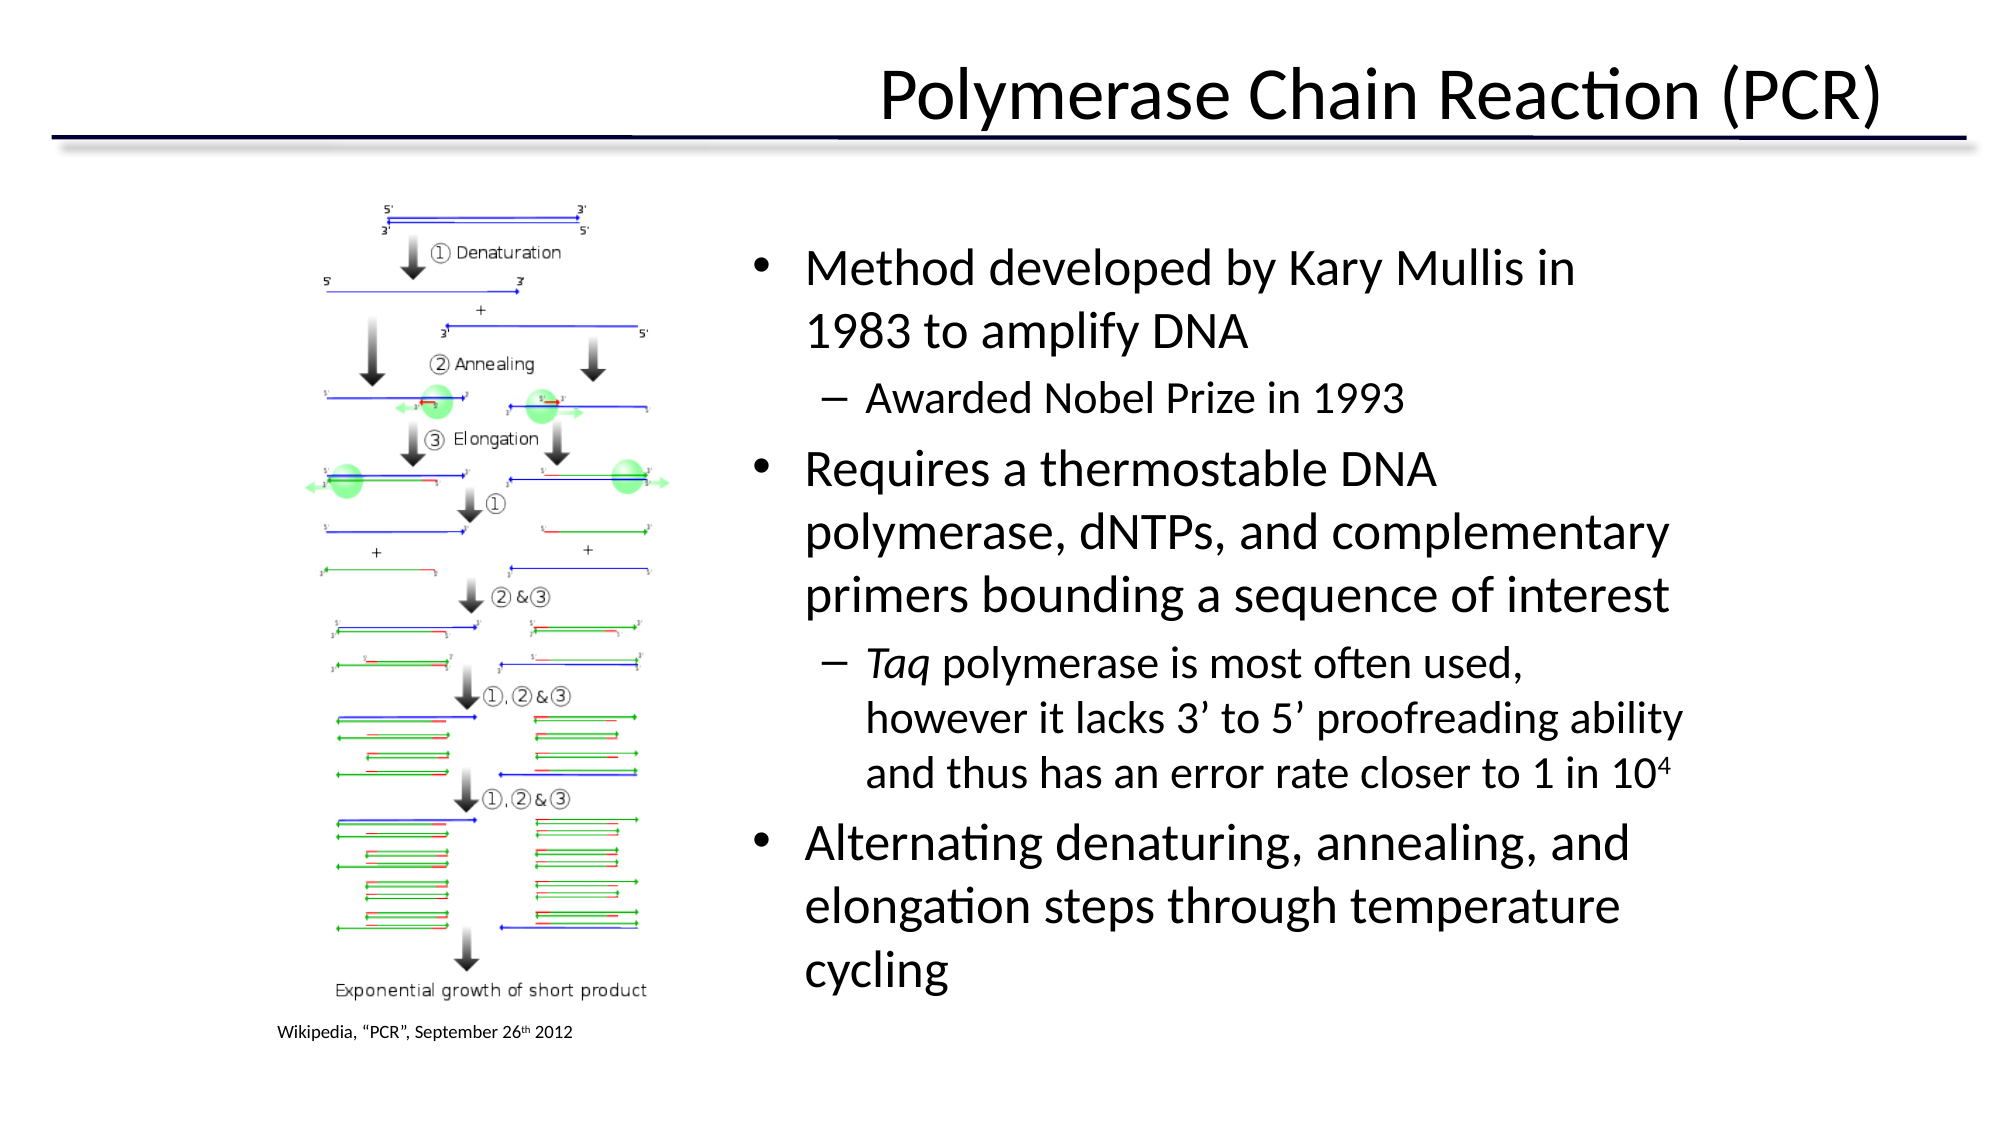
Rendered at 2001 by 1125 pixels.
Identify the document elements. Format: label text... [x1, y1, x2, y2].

title Polymerase Chain Reaction (PCR) [99, 37, 1900, 225]
text_box Wikipedia, “PCR”, September 26th 2012 [262, 1012, 600, 1050]
picture [299, 187, 676, 1033]
list Method developed by Kary Mullis in 1983 to amplify DNA Awarded Nobel Prize in 1993 Requires a thermostable DNA polymerase, dNTPs, and complementary primers bounding a sequence of interest Taq polymerase is most often used, however it lacks 3’ to 5’ proofreading ability and thus has an error rate closer to 1 in 104 Alternating denaturing, annealing, and elongation steps through temperature cycling [737, 225, 1700, 1025]
